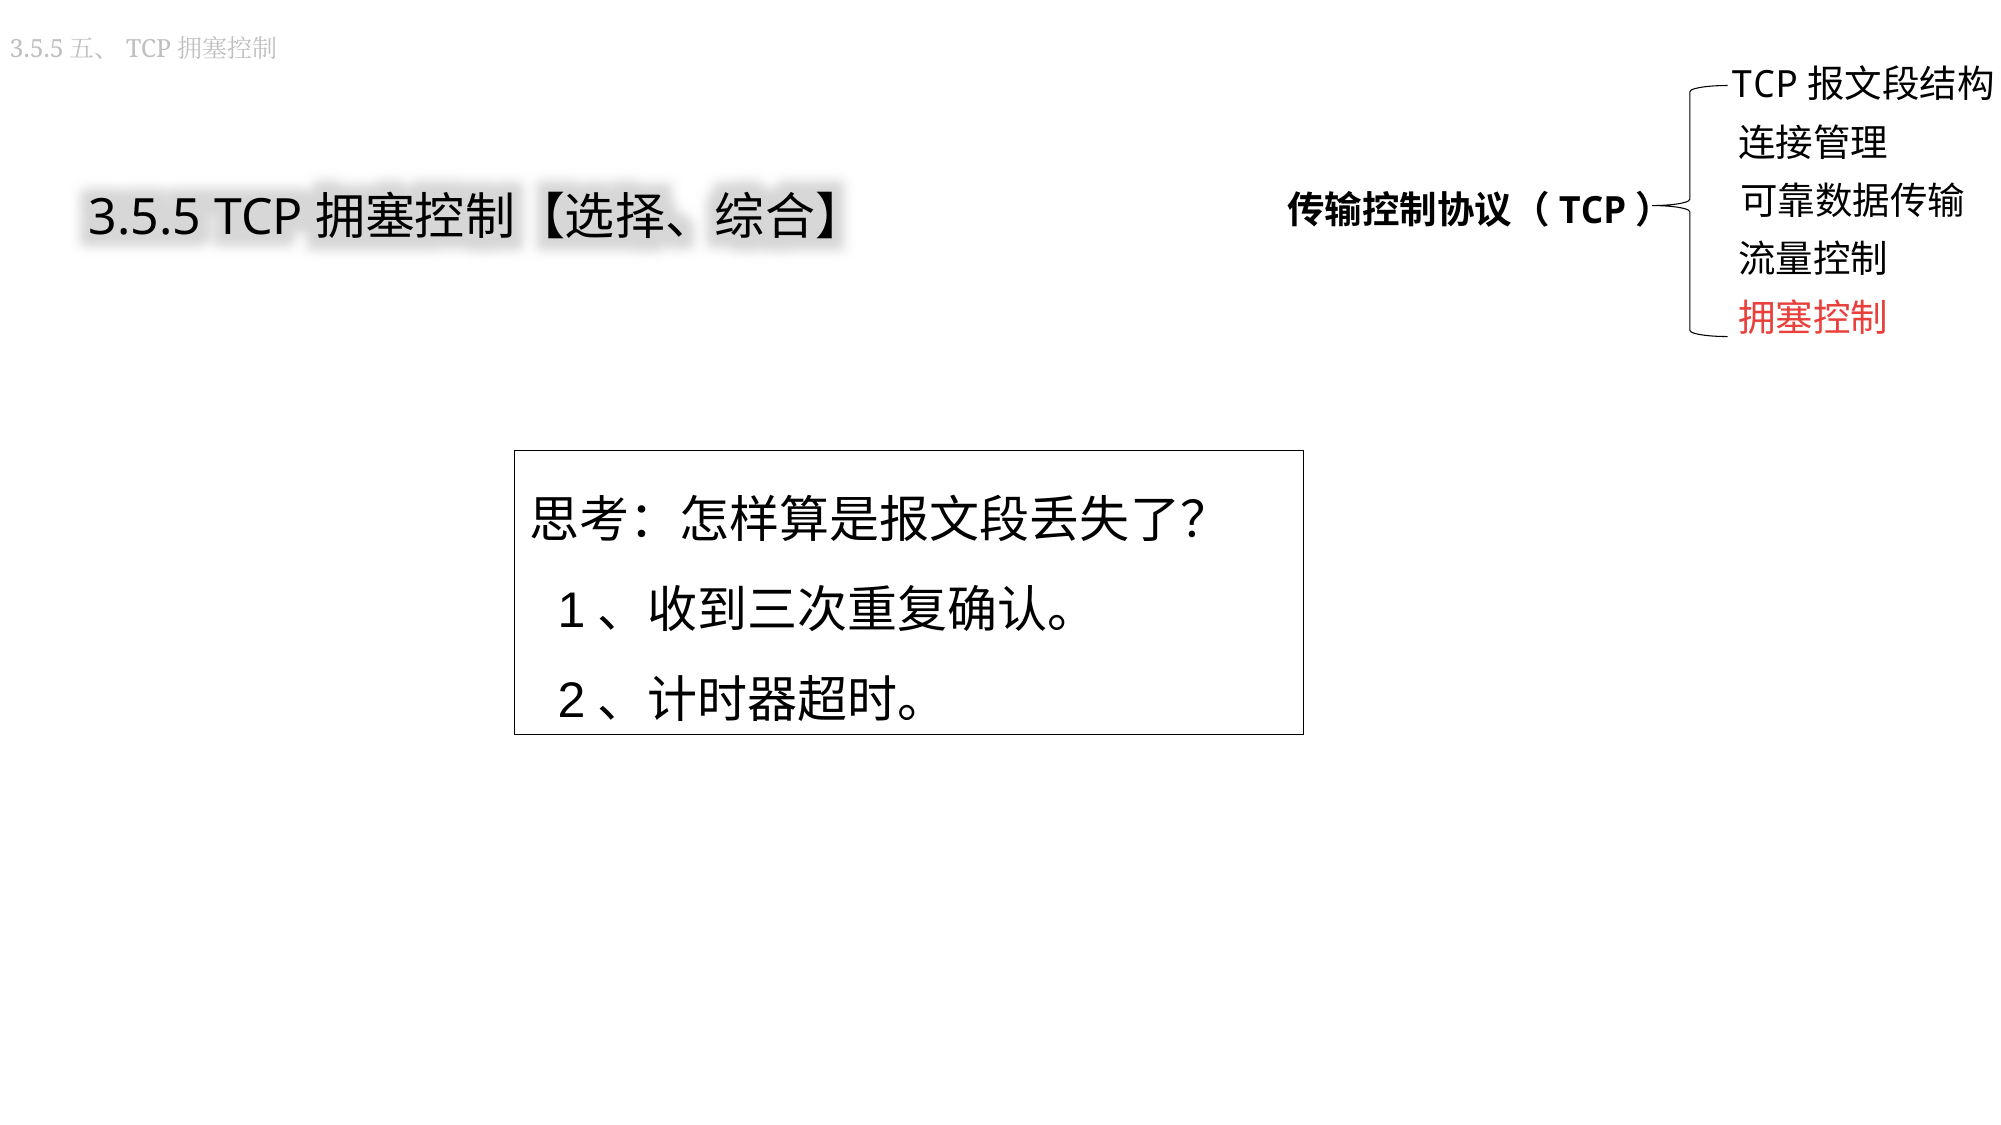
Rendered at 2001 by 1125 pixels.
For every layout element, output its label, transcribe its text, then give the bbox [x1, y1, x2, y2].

text_box 3.5.5 TCP拥塞控制【选择、综合】 [70, 121, 959, 278]
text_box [1274, 64, 2000, 350]
text_box 3.5.5五、TCP拥塞控制 [0, 24, 292, 70]
text_box 思考：怎样算是报文段丢失了？ 1、收到三次重复确认。 2、计时器超时。 [514, 450, 1304, 735]
